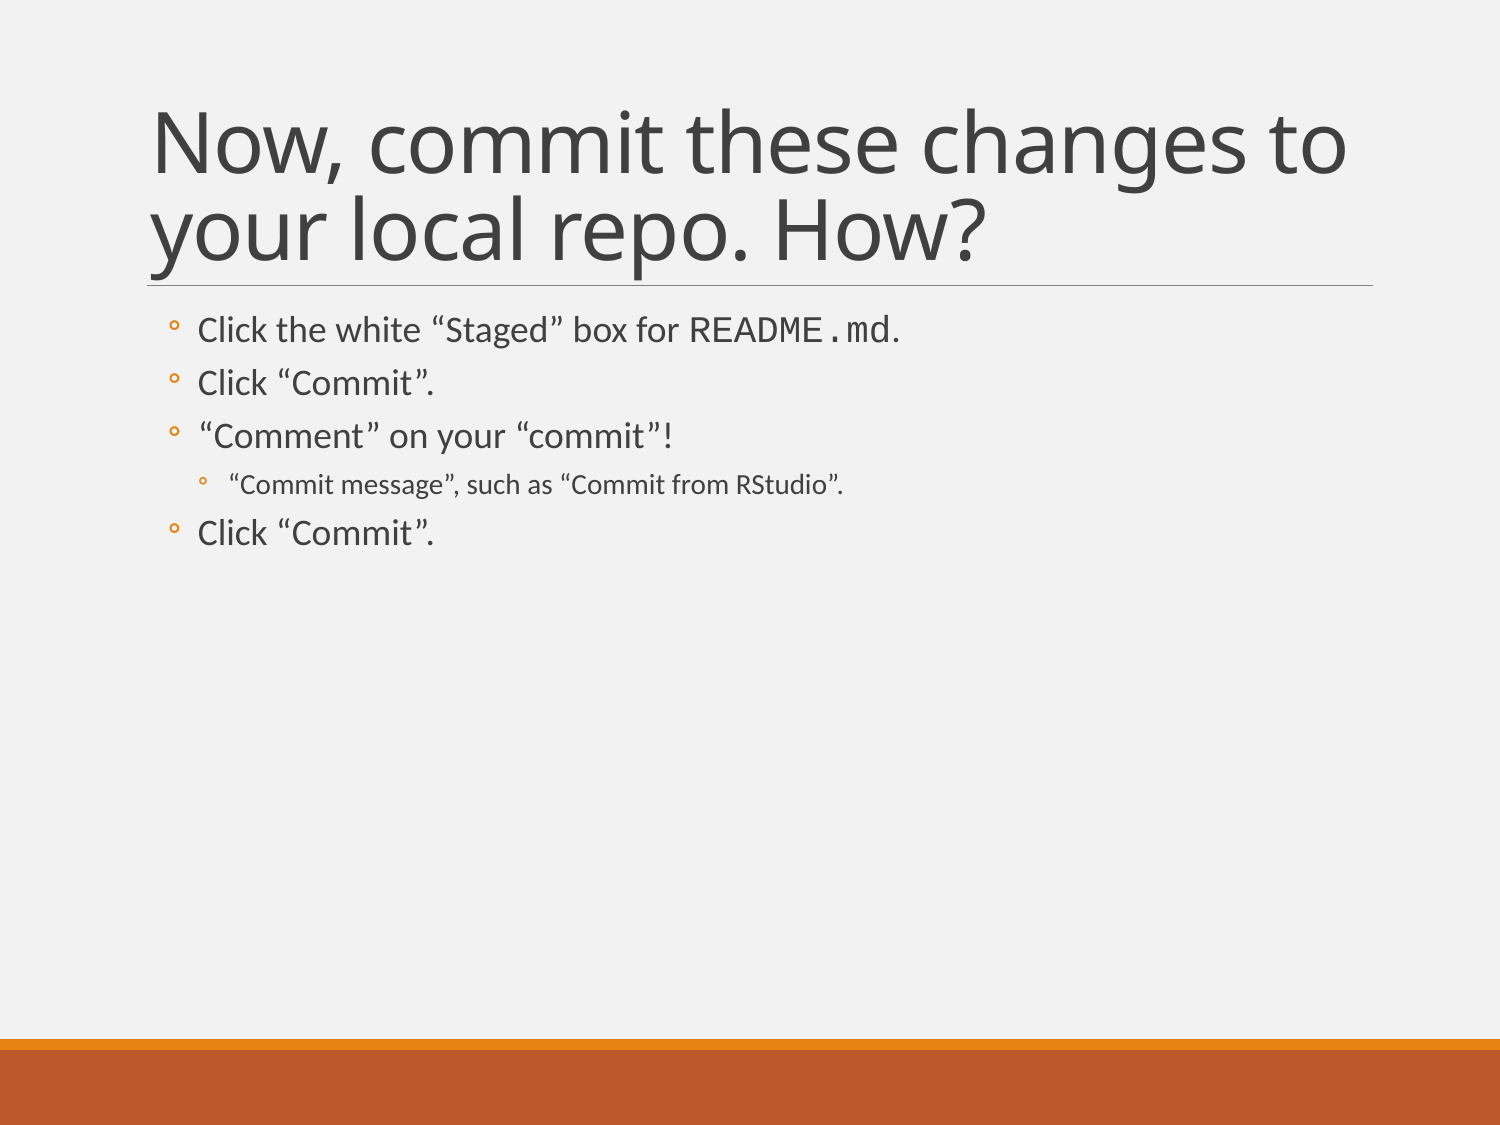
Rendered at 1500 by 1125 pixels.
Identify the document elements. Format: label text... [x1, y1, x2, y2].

list Click the white “Staged” box for README.md. Click “Commit”. “Comment” on your “commit”! “Commit message”, such as “Commit from RStudio”. Click “Commit”. [135, 302, 1373, 963]
title Now, commit these changes to your local repo. How? [135, 47, 1373, 285]
